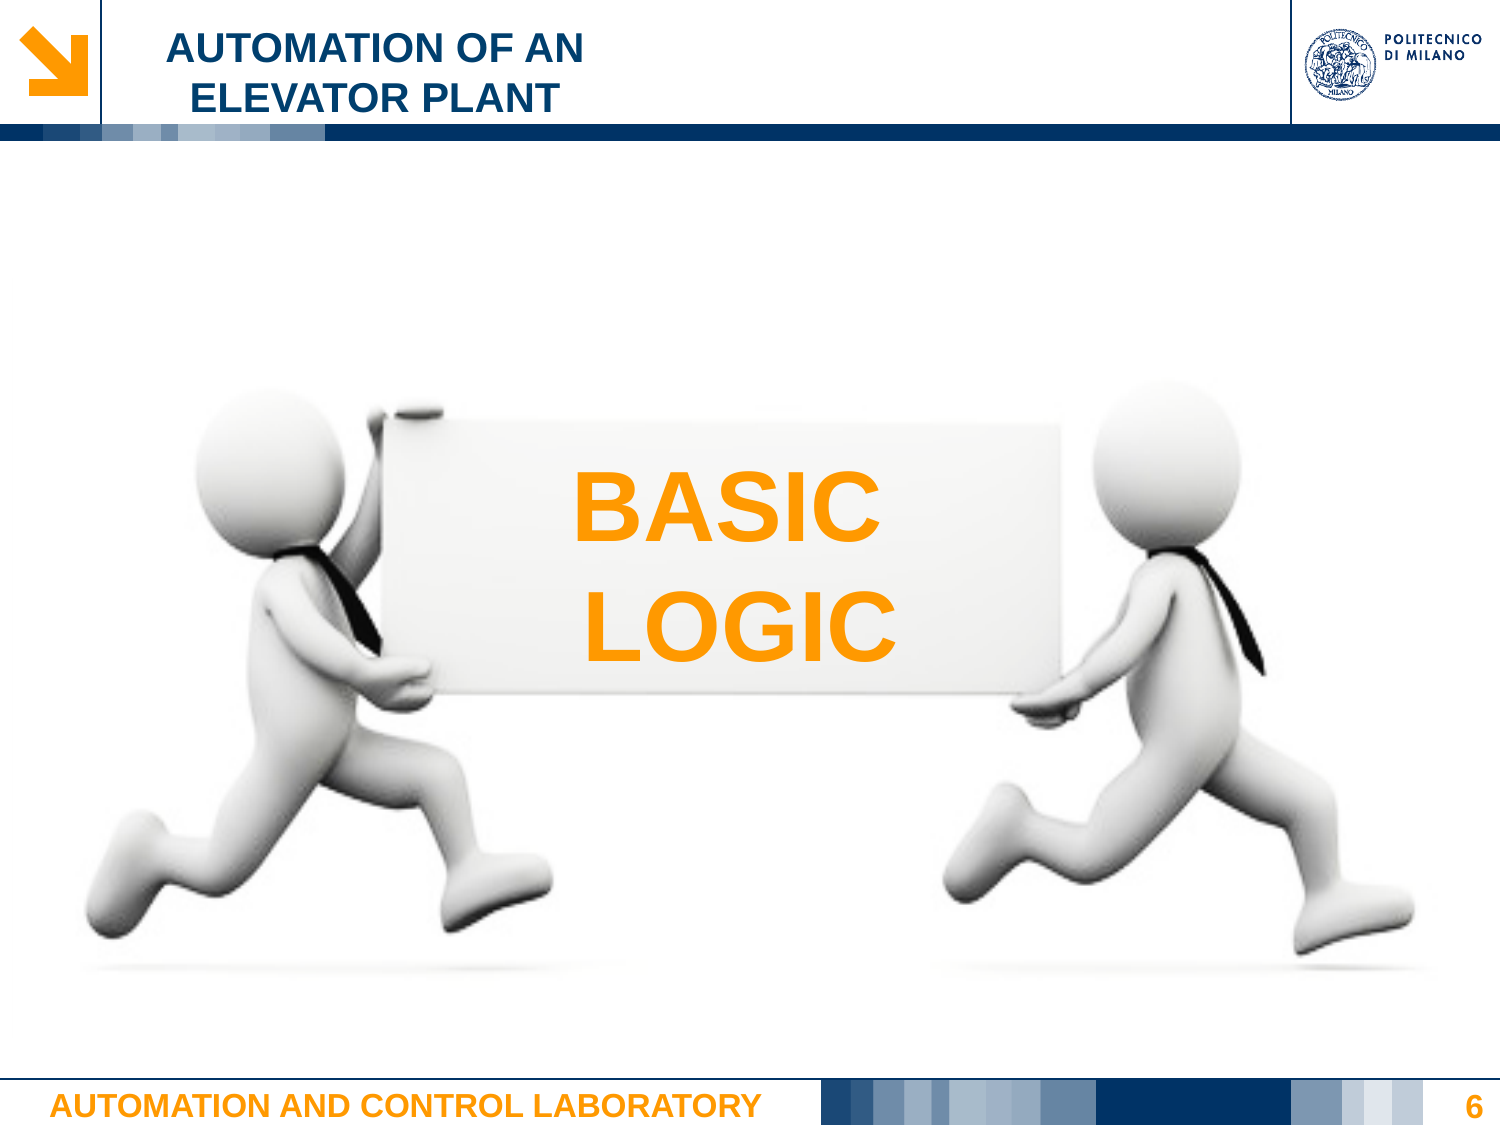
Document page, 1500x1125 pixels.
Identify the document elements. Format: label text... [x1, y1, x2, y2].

slide_number 6 [1437, 1084, 1500, 1125]
title AUTOMATION OF AN ELEVATOR PLANT [123, 21, 626, 118]
picture [0, 0, 1500, 141]
picture [0, 1078, 1500, 1125]
picture [11, 278, 1495, 1038]
